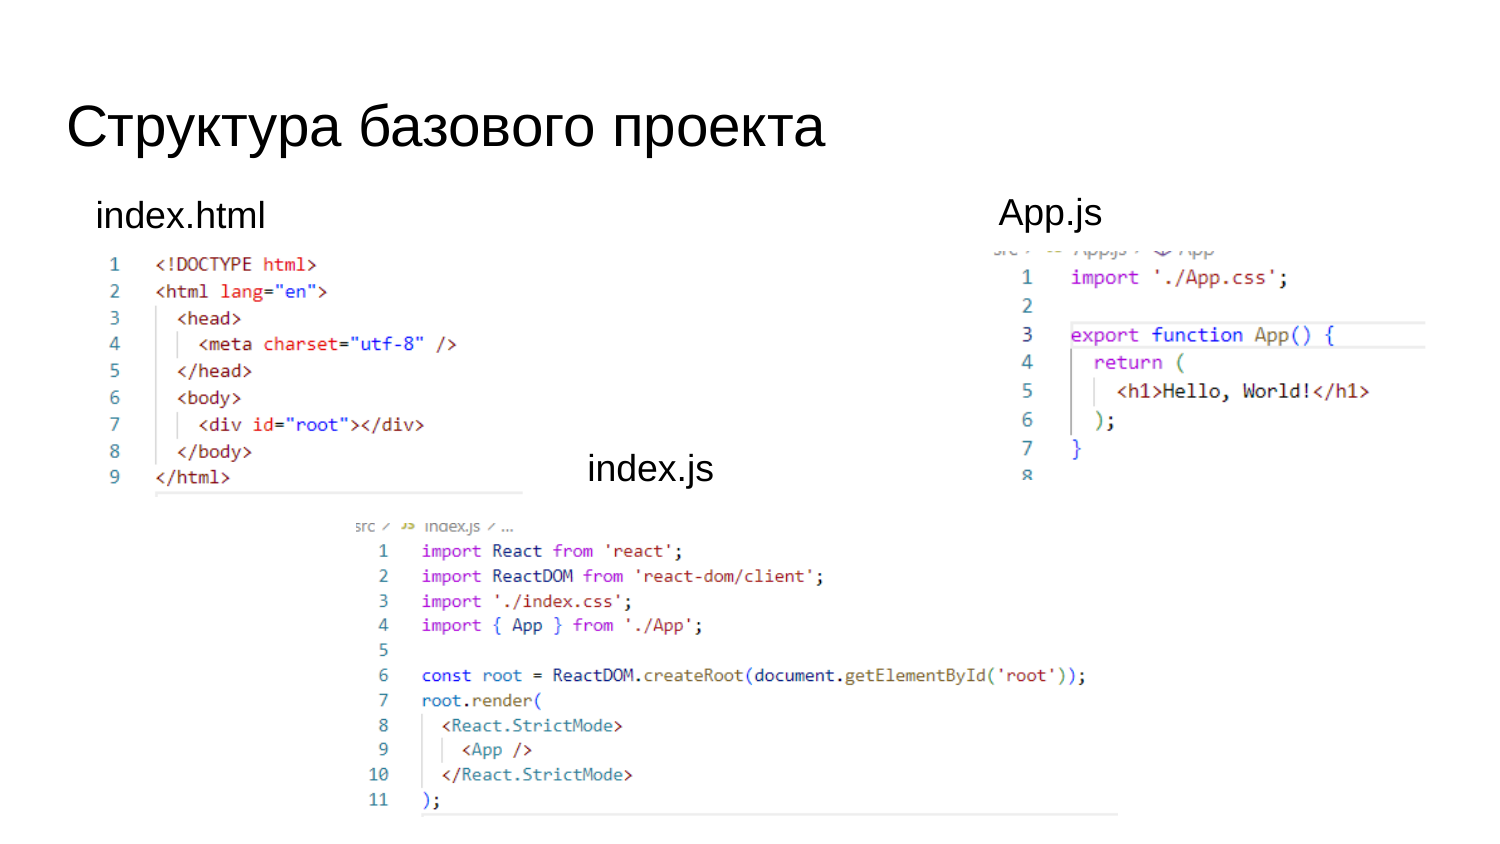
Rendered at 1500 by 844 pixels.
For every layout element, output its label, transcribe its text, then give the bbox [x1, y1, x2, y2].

text_box index.html [80, 175, 299, 248]
picture [983, 251, 1426, 480]
picture [80, 248, 523, 498]
text_box index.js [572, 428, 929, 505]
text_box App.js [983, 172, 1202, 248]
title Структура базового проекта [51, 72, 1449, 176]
picture [356, 523, 1118, 818]
